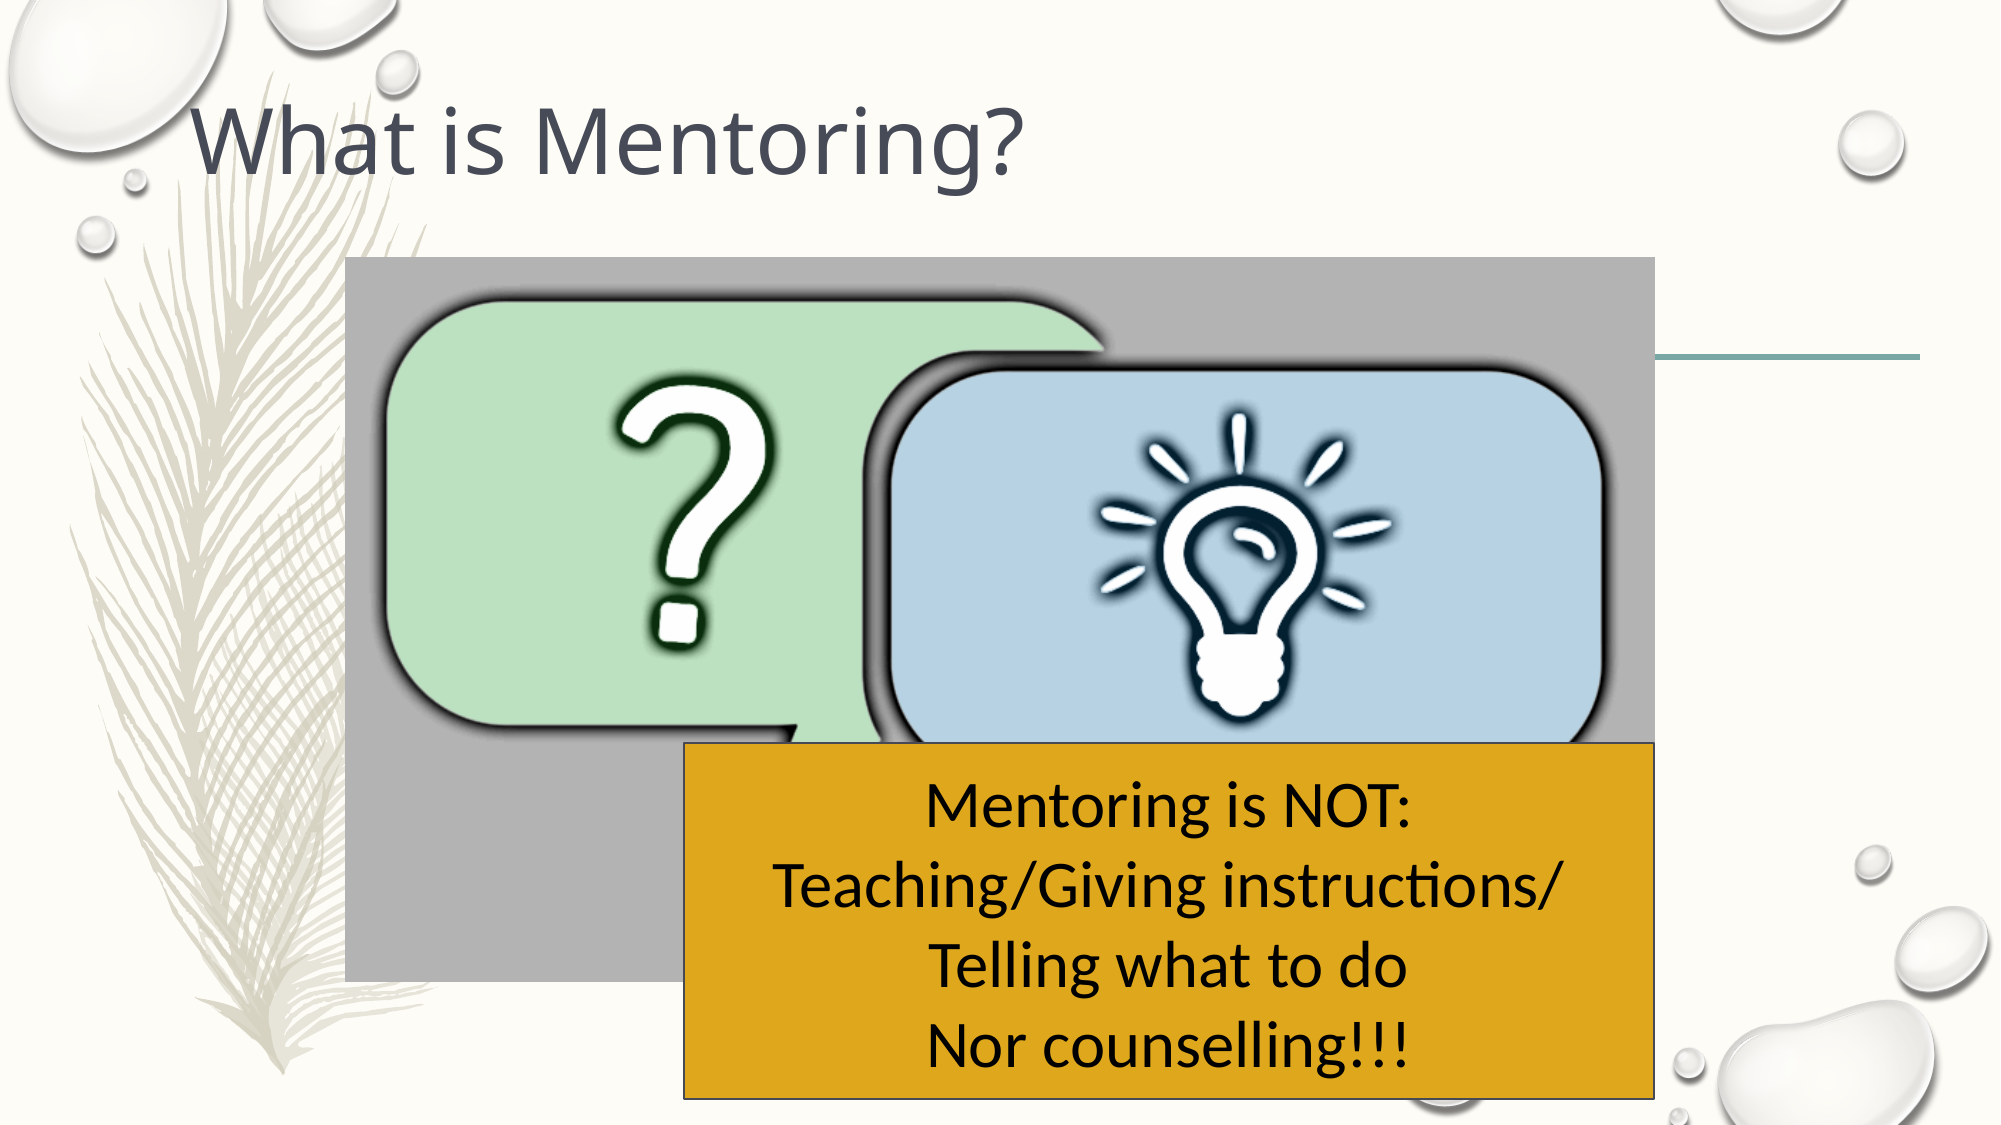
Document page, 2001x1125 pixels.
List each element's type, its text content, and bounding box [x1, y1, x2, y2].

text_box Mentoring is NOT: Teaching/Giving instructions/ Telling what to do Nor counselling!!! [683, 983, 1655, 1100]
picture [0, 0, 2000, 1125]
title What is Mentoring? [174, 80, 1875, 220]
